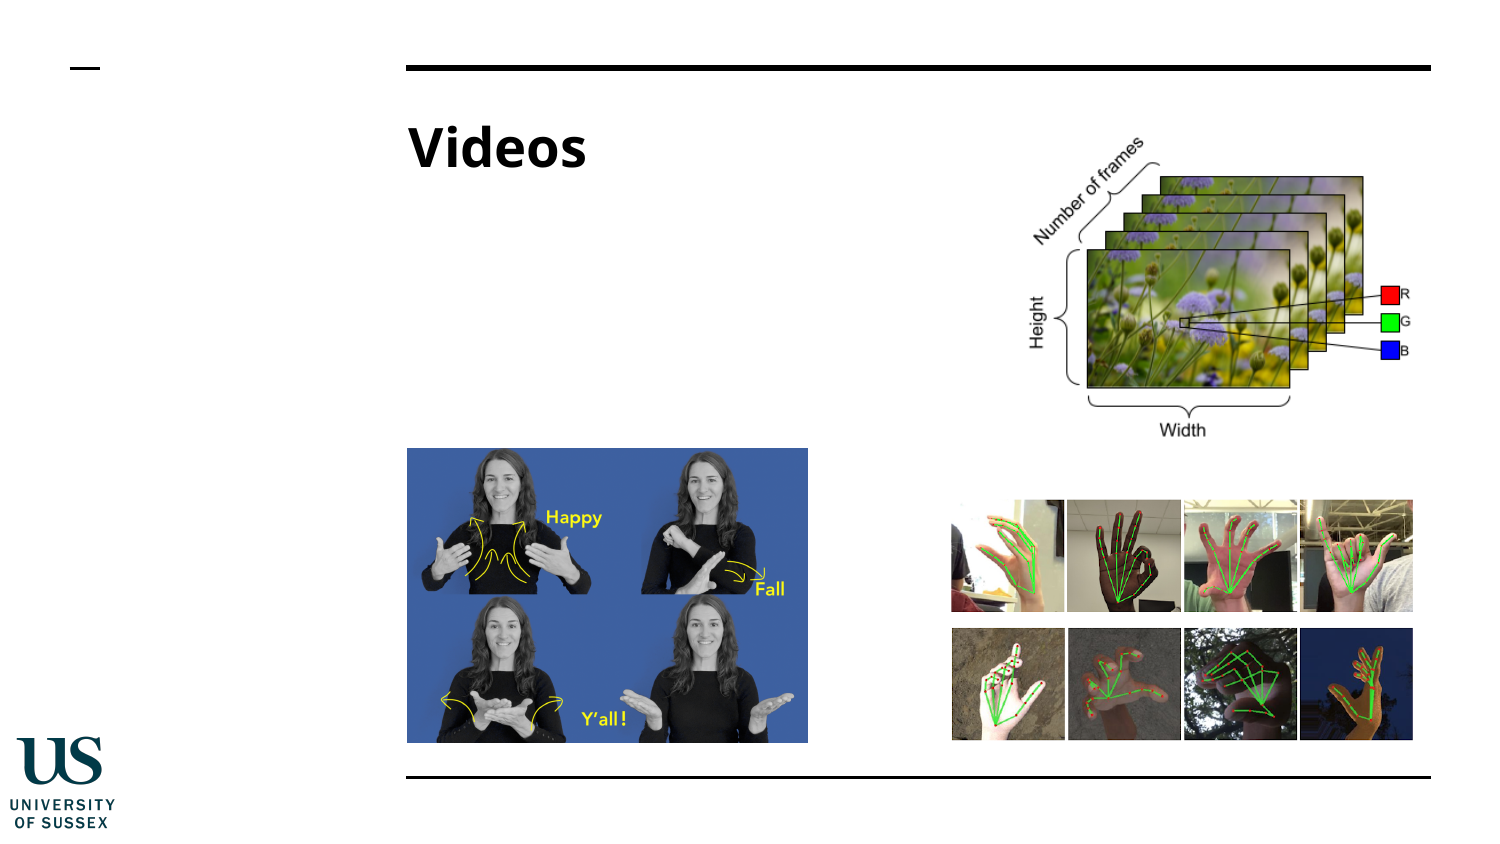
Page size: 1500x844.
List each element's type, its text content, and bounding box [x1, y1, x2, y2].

picture [0, 721, 123, 844]
picture [407, 447, 809, 743]
title Videos [393, 94, 1431, 199]
picture [949, 496, 1415, 743]
picture [1008, 127, 1423, 449]
